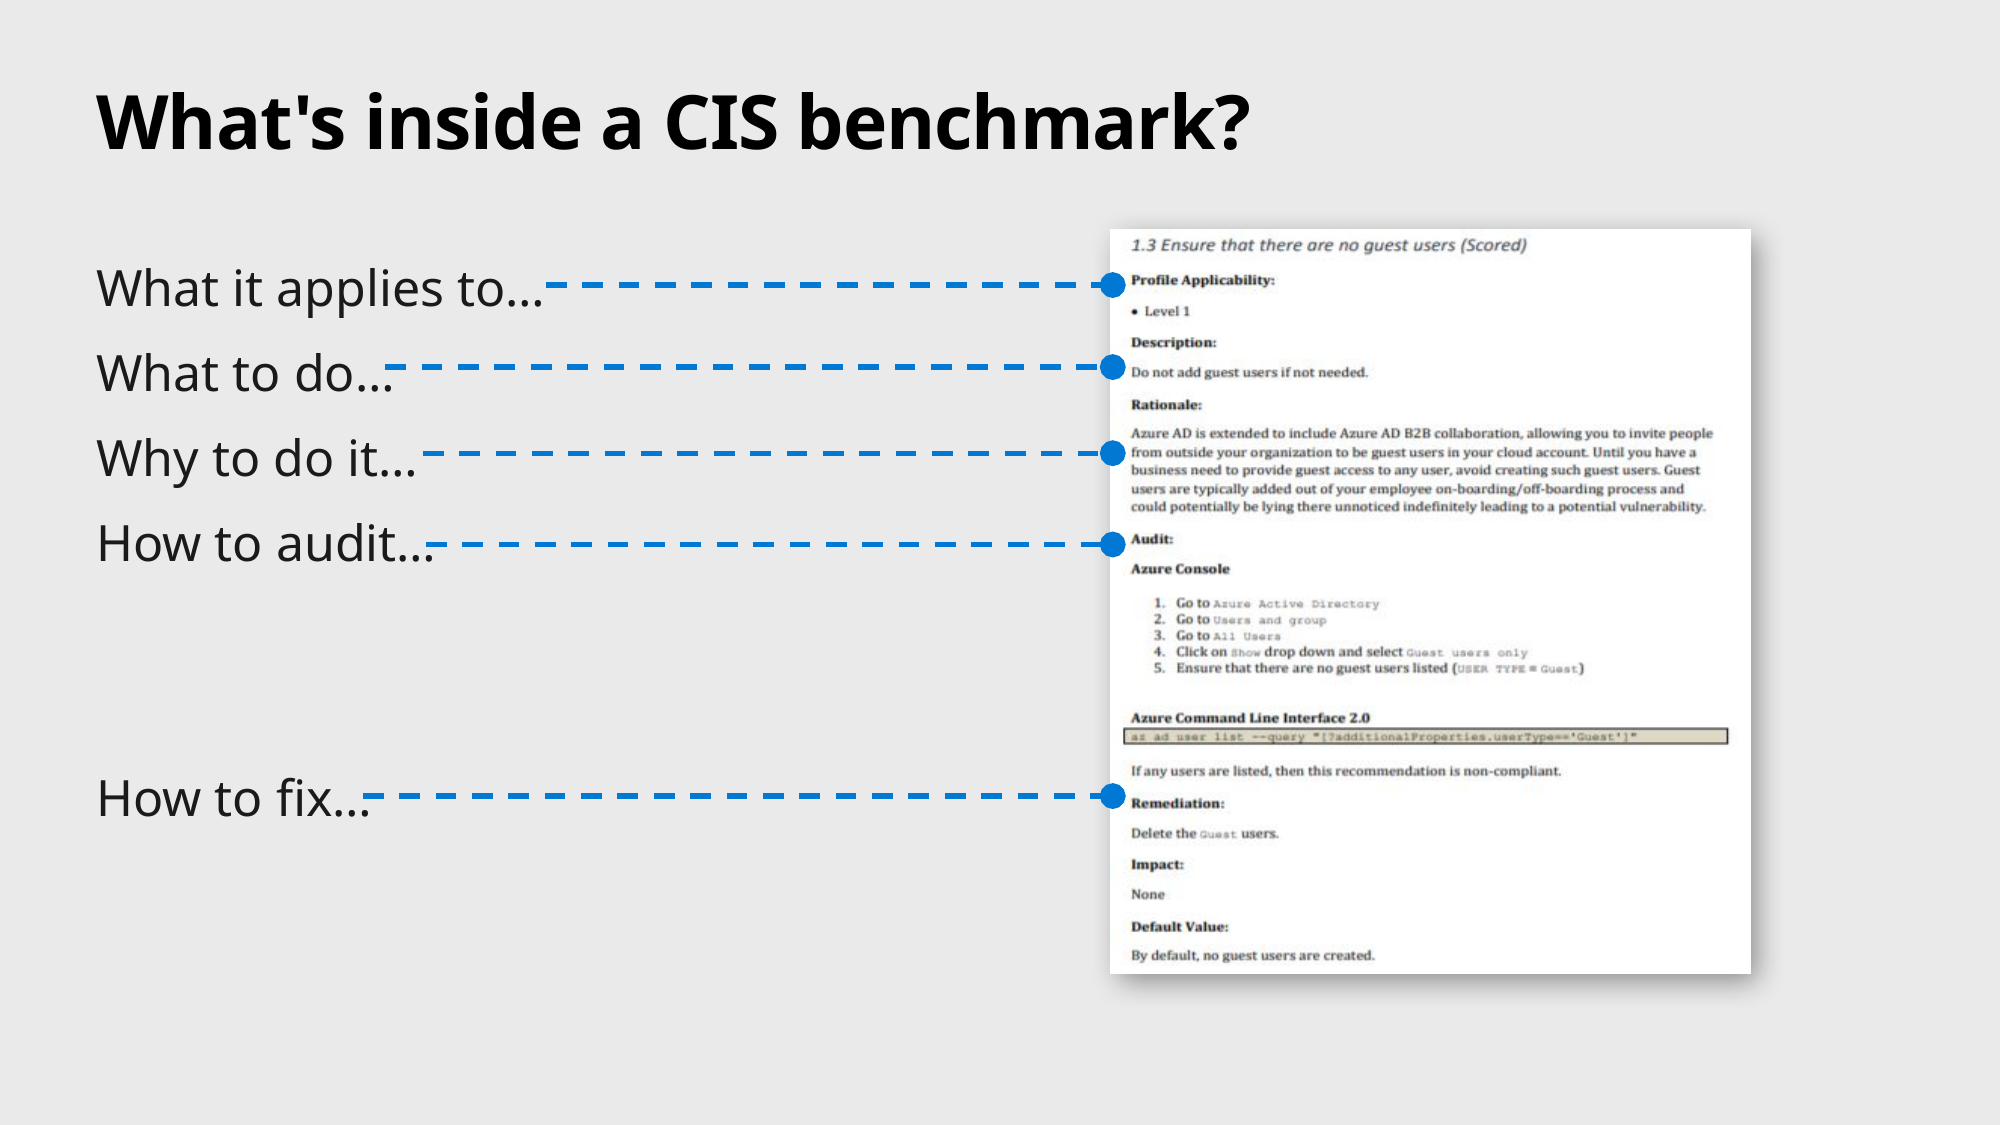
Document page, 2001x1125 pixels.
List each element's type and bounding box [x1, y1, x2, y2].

text_box [96, 256, 1113, 827]
title [96, 75, 1904, 166]
picture [1110, 229, 1751, 975]
